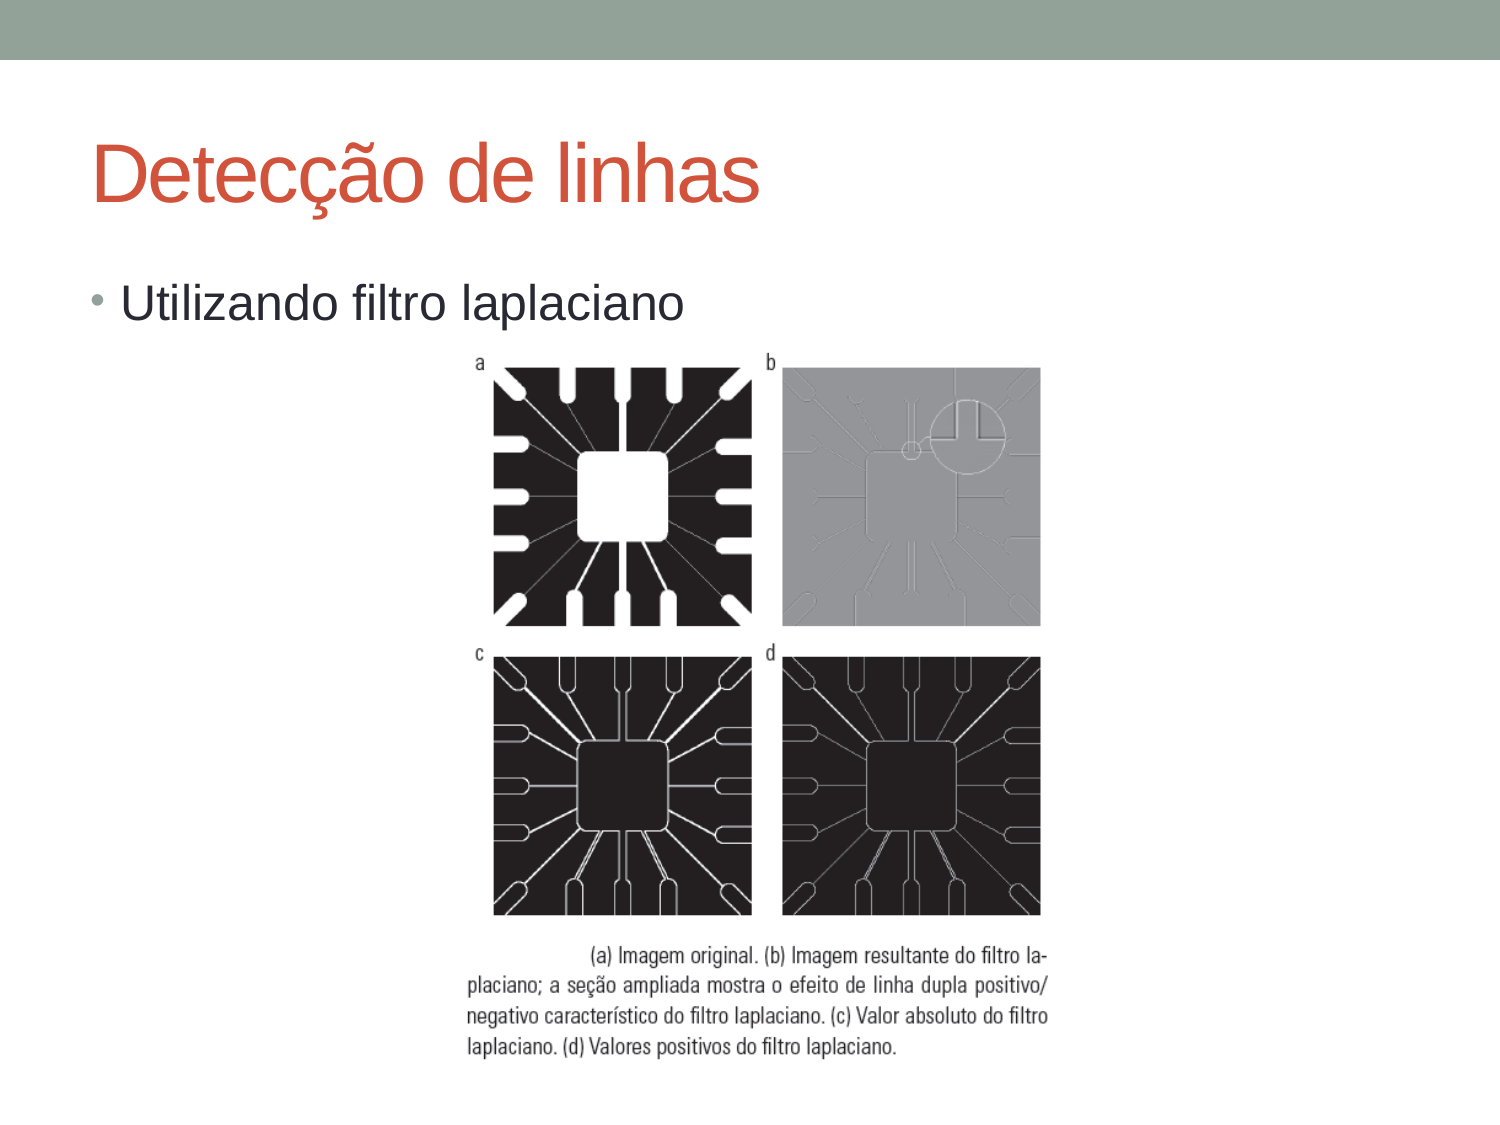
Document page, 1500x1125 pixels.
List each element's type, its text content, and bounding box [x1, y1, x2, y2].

picture [424, 337, 1076, 1079]
title Detecção de linhas [75, 87, 1425, 250]
list Utilizando filtro laplaciano [75, 262, 1425, 550]
